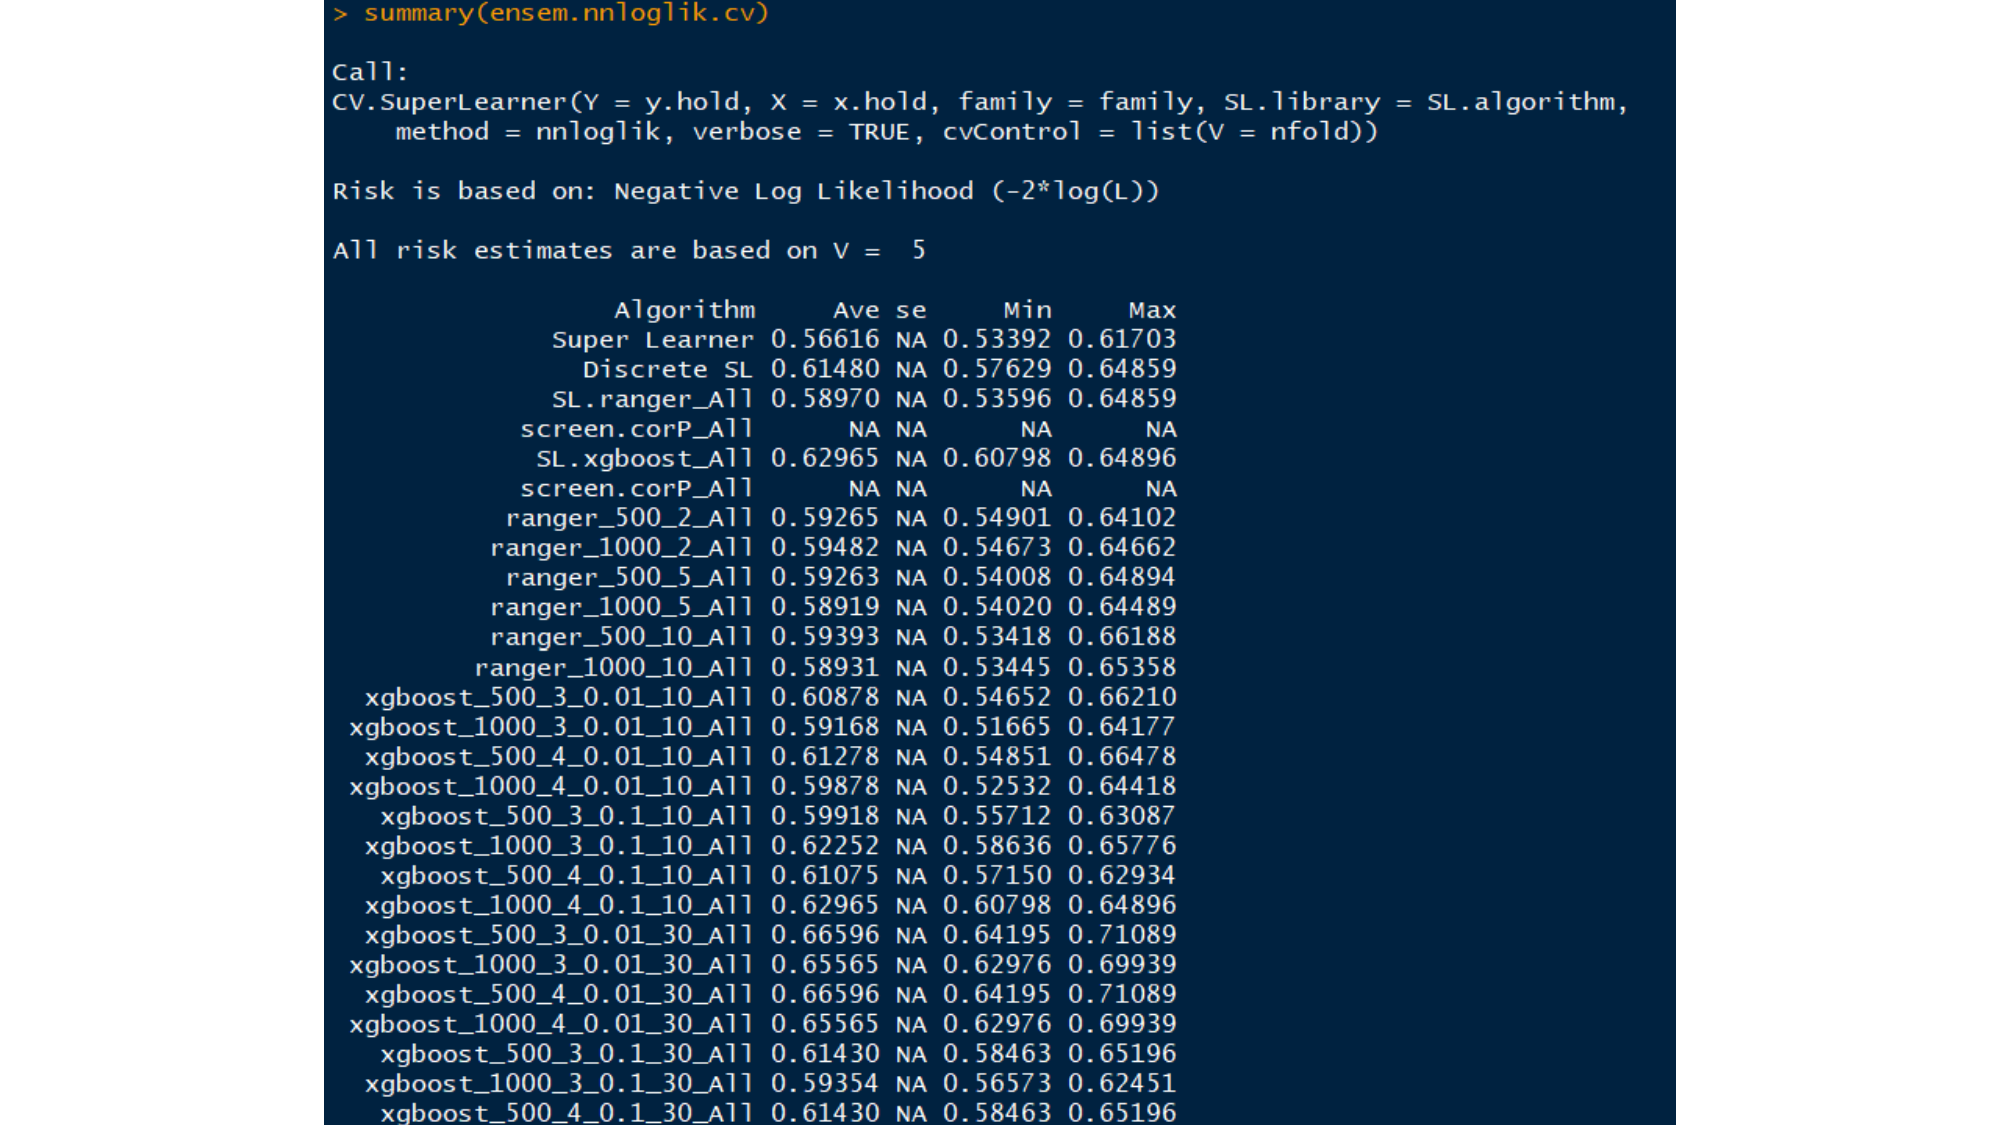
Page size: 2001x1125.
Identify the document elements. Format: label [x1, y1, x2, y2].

text_box [324, 0, 1676, 1125]
